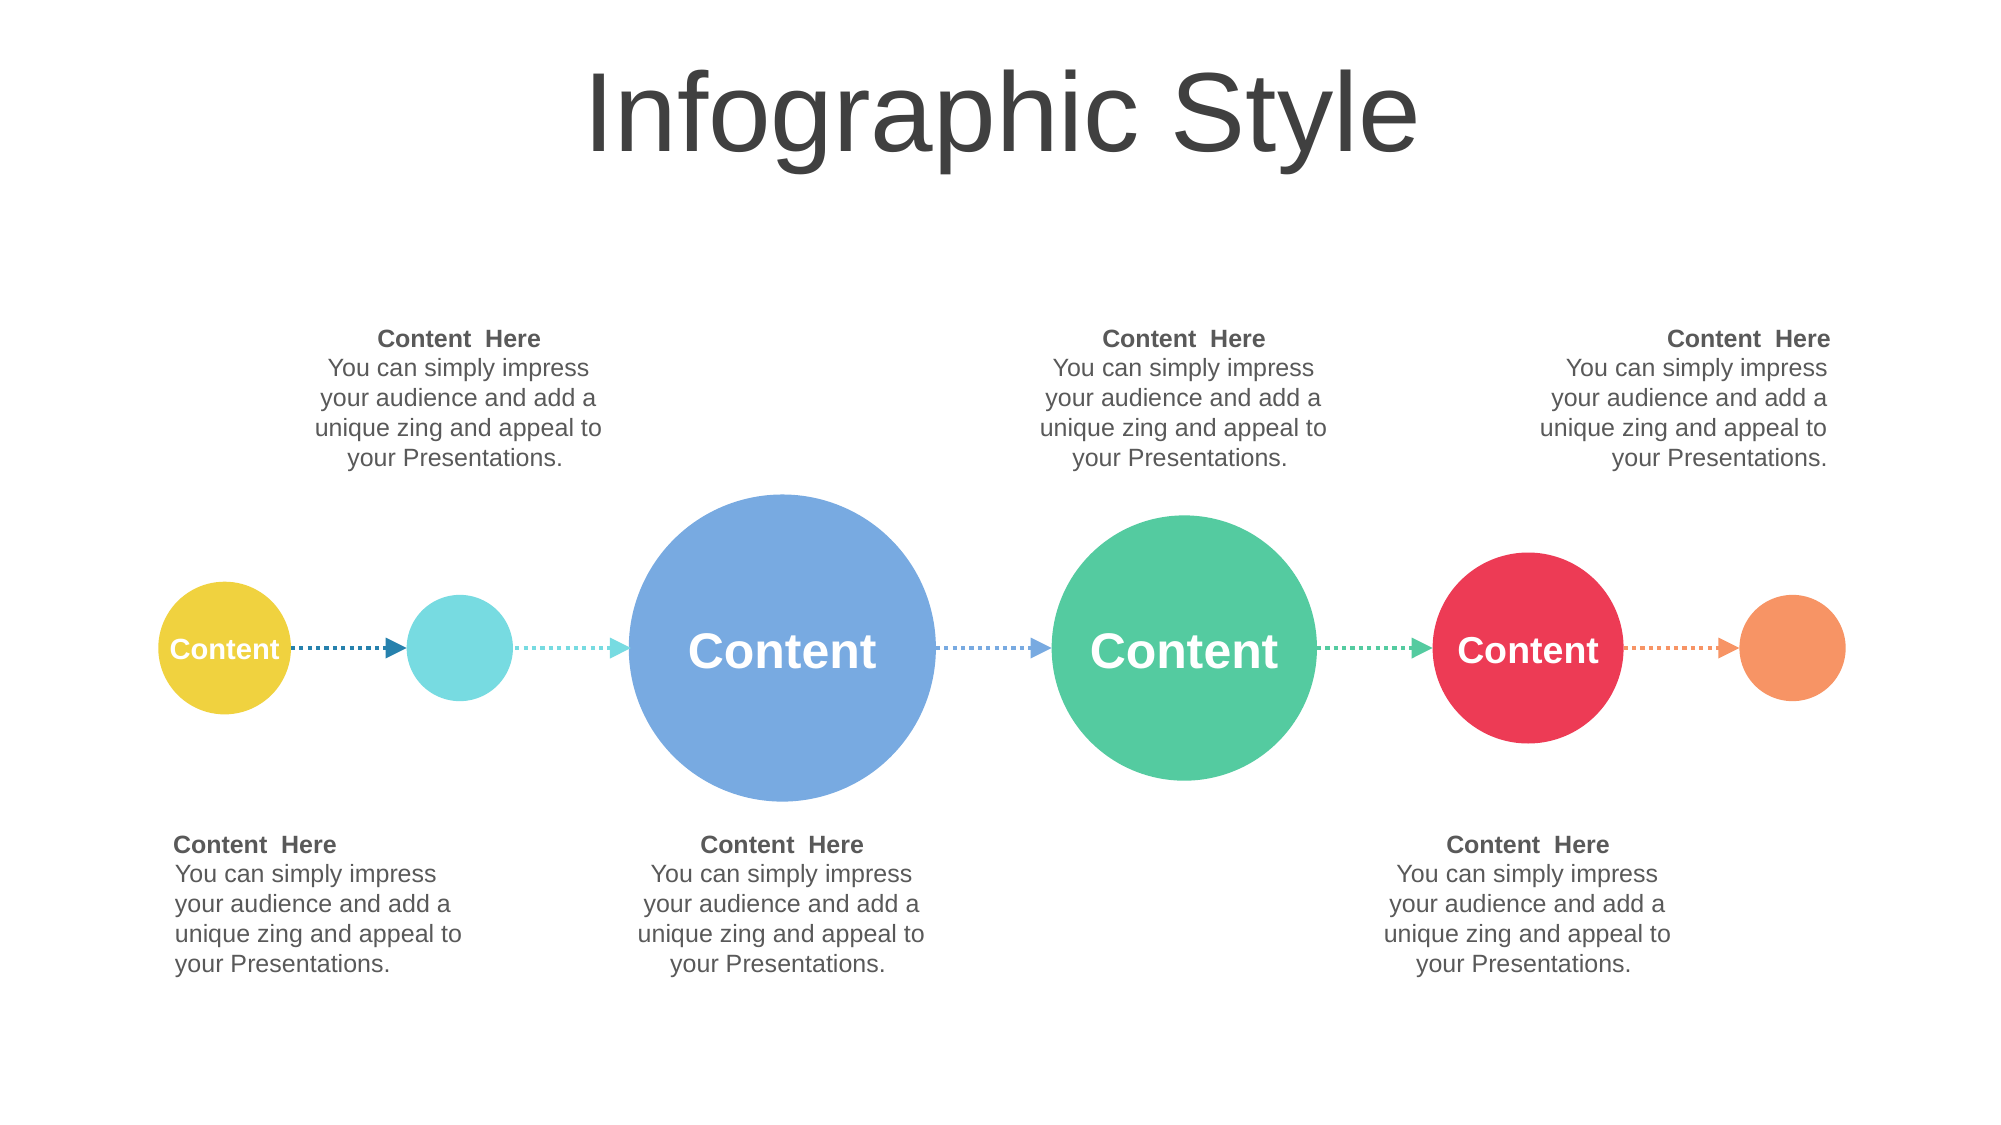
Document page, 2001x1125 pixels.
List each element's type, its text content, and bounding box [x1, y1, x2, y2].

text_box Content [1063, 610, 1306, 686]
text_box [610, 821, 954, 987]
text_box [1738, 593, 1847, 703]
text_box Content [1432, 618, 1624, 678]
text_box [1356, 821, 1700, 987]
text_box Content [147, 625, 302, 671]
text_box [1050, 514, 1318, 782]
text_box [1012, 314, 1356, 481]
text_box [1436, 678, 1620, 745]
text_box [158, 821, 502, 987]
text_box [627, 493, 937, 803]
text_box [1436, 551, 1620, 618]
text_box Content [648, 610, 917, 686]
text_box [161, 580, 288, 625]
text_box [161, 671, 288, 716]
text_box [405, 593, 514, 703]
list Infographic Style [53, 55, 1952, 175]
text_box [1502, 314, 1846, 481]
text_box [287, 314, 631, 481]
